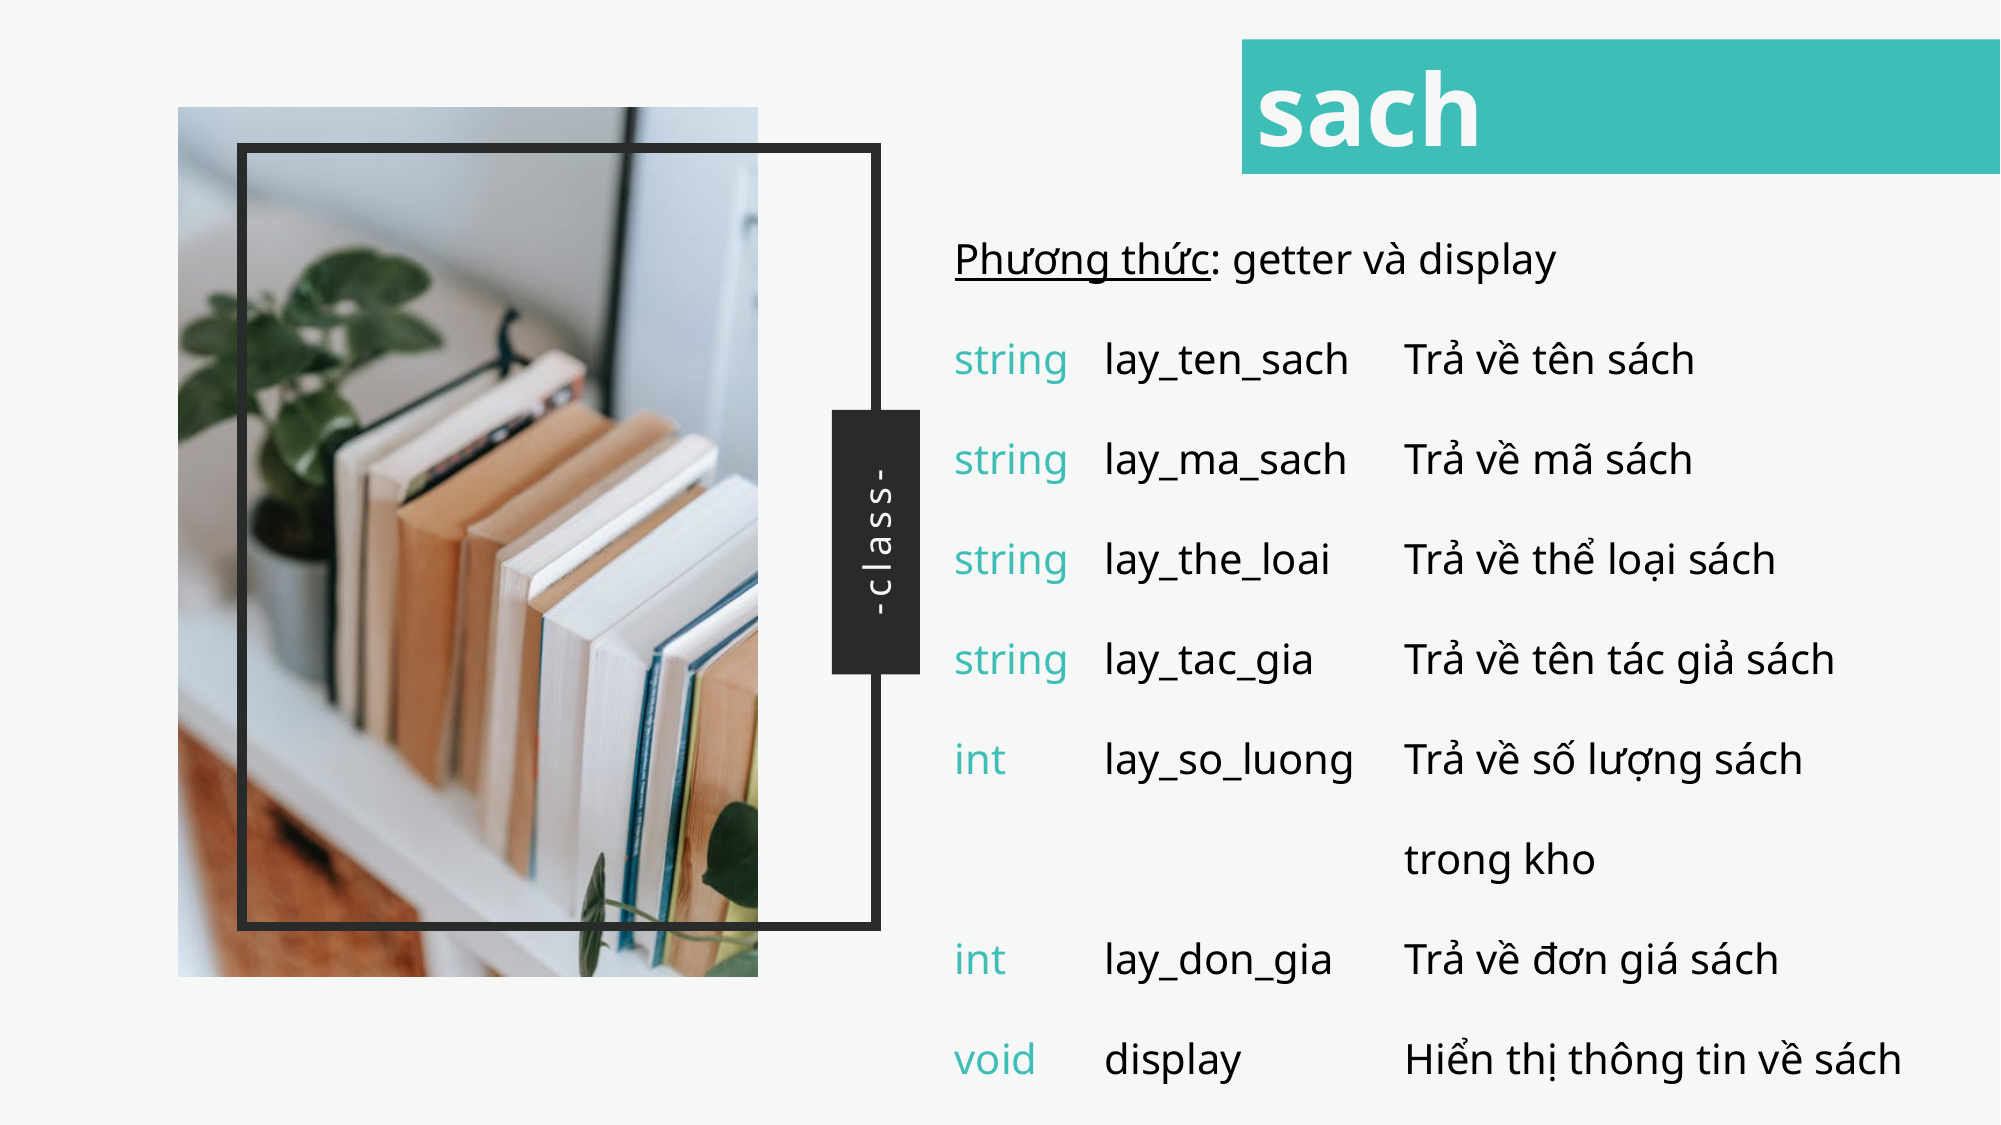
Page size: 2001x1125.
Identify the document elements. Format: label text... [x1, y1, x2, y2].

text_box -class- [831, 409, 921, 676]
text_box Phương thức: getter và display string lay_ten_sach Trả về tên sách string lay_ma_sach Trả về mã sách string lay_the_loai Trả về thể loại sách string lay_tac_gia Trả về tên tác giả sách int lay_so_luong Trả về số lượng sách trong kho int lay_don_gia Trả về đơn giá sách void display Hiển thị thông tin về sách [939, 175, 1962, 1091]
picture [178, 107, 758, 977]
text_box [758, 147, 877, 928]
text_box sach [1242, 39, 2000, 174]
